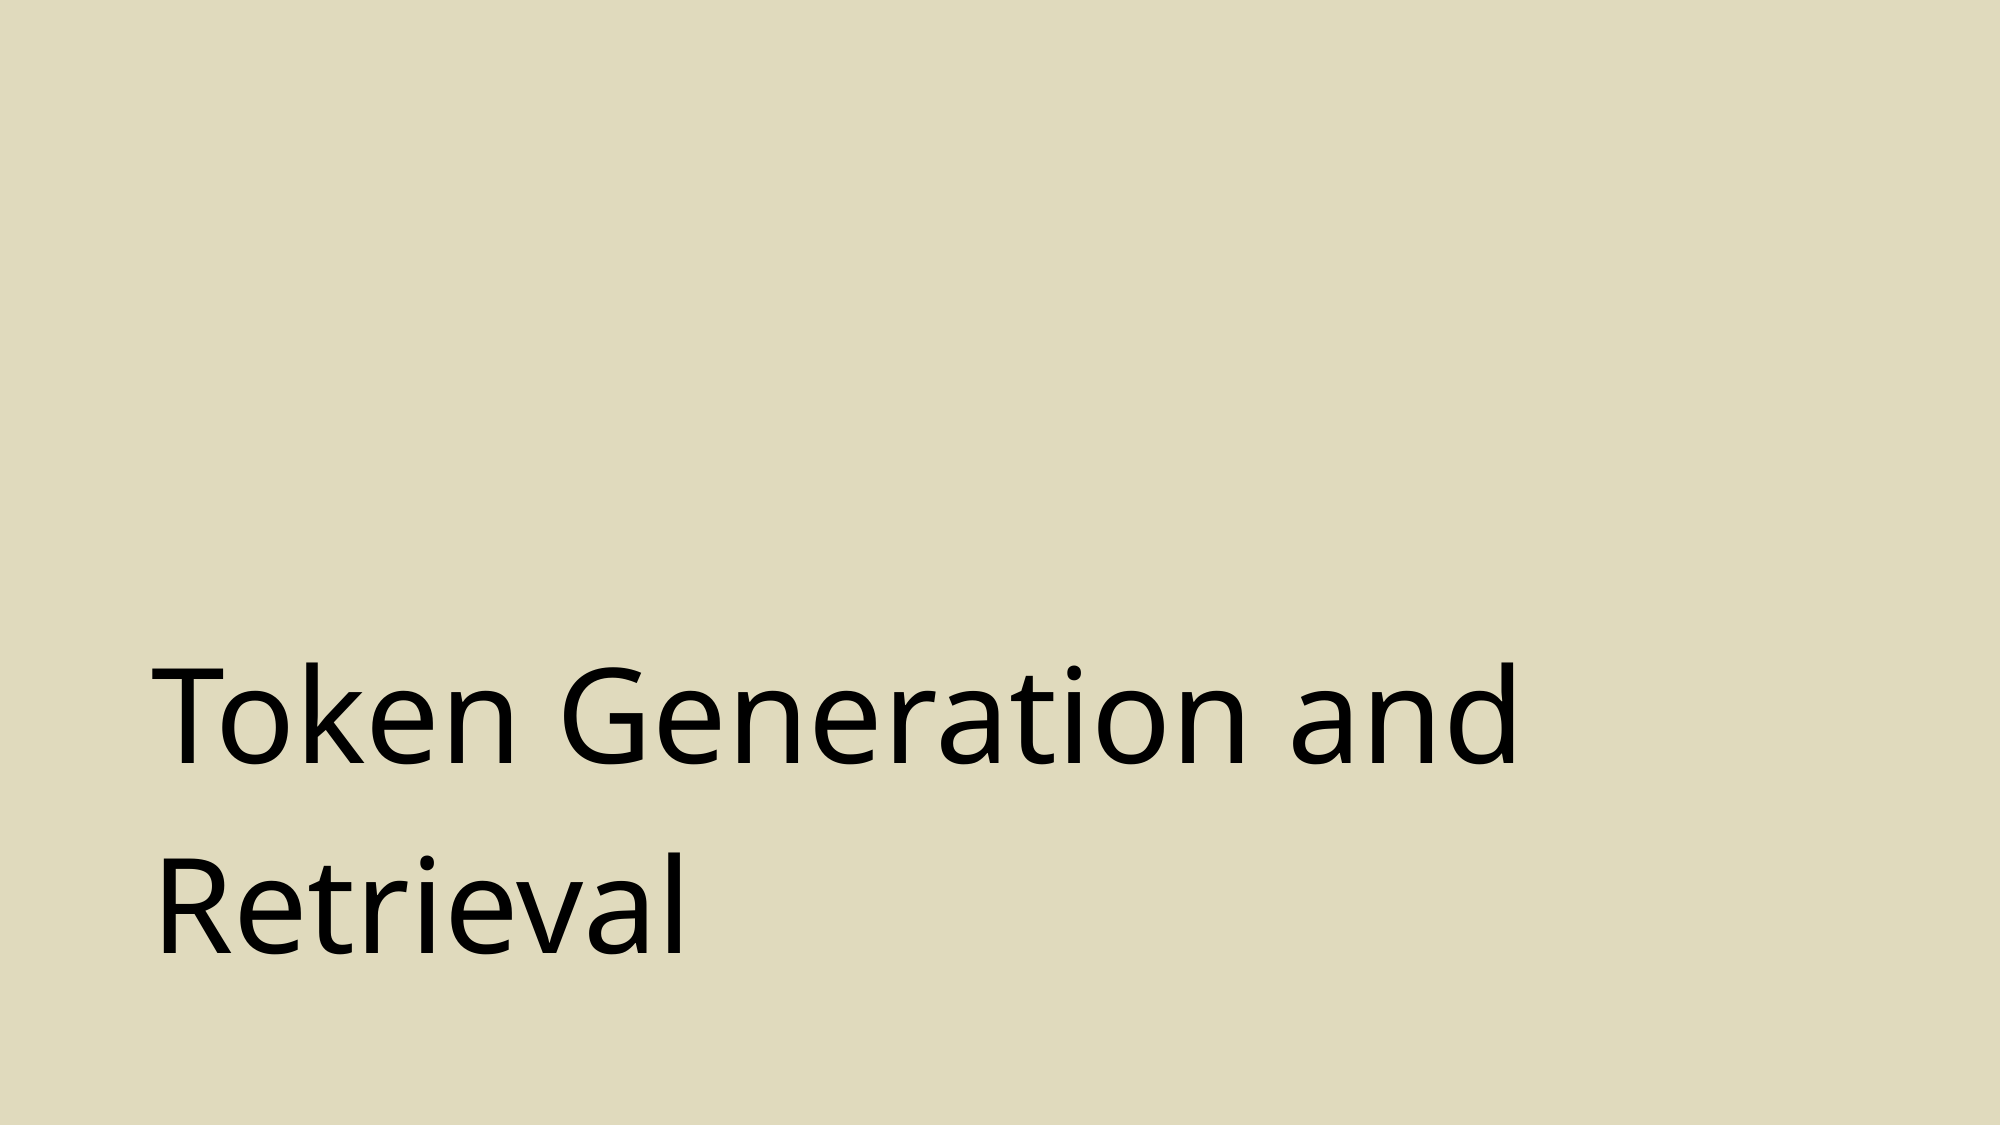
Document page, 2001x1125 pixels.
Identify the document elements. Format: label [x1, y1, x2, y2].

list [0, 0, 2000, 1125]
